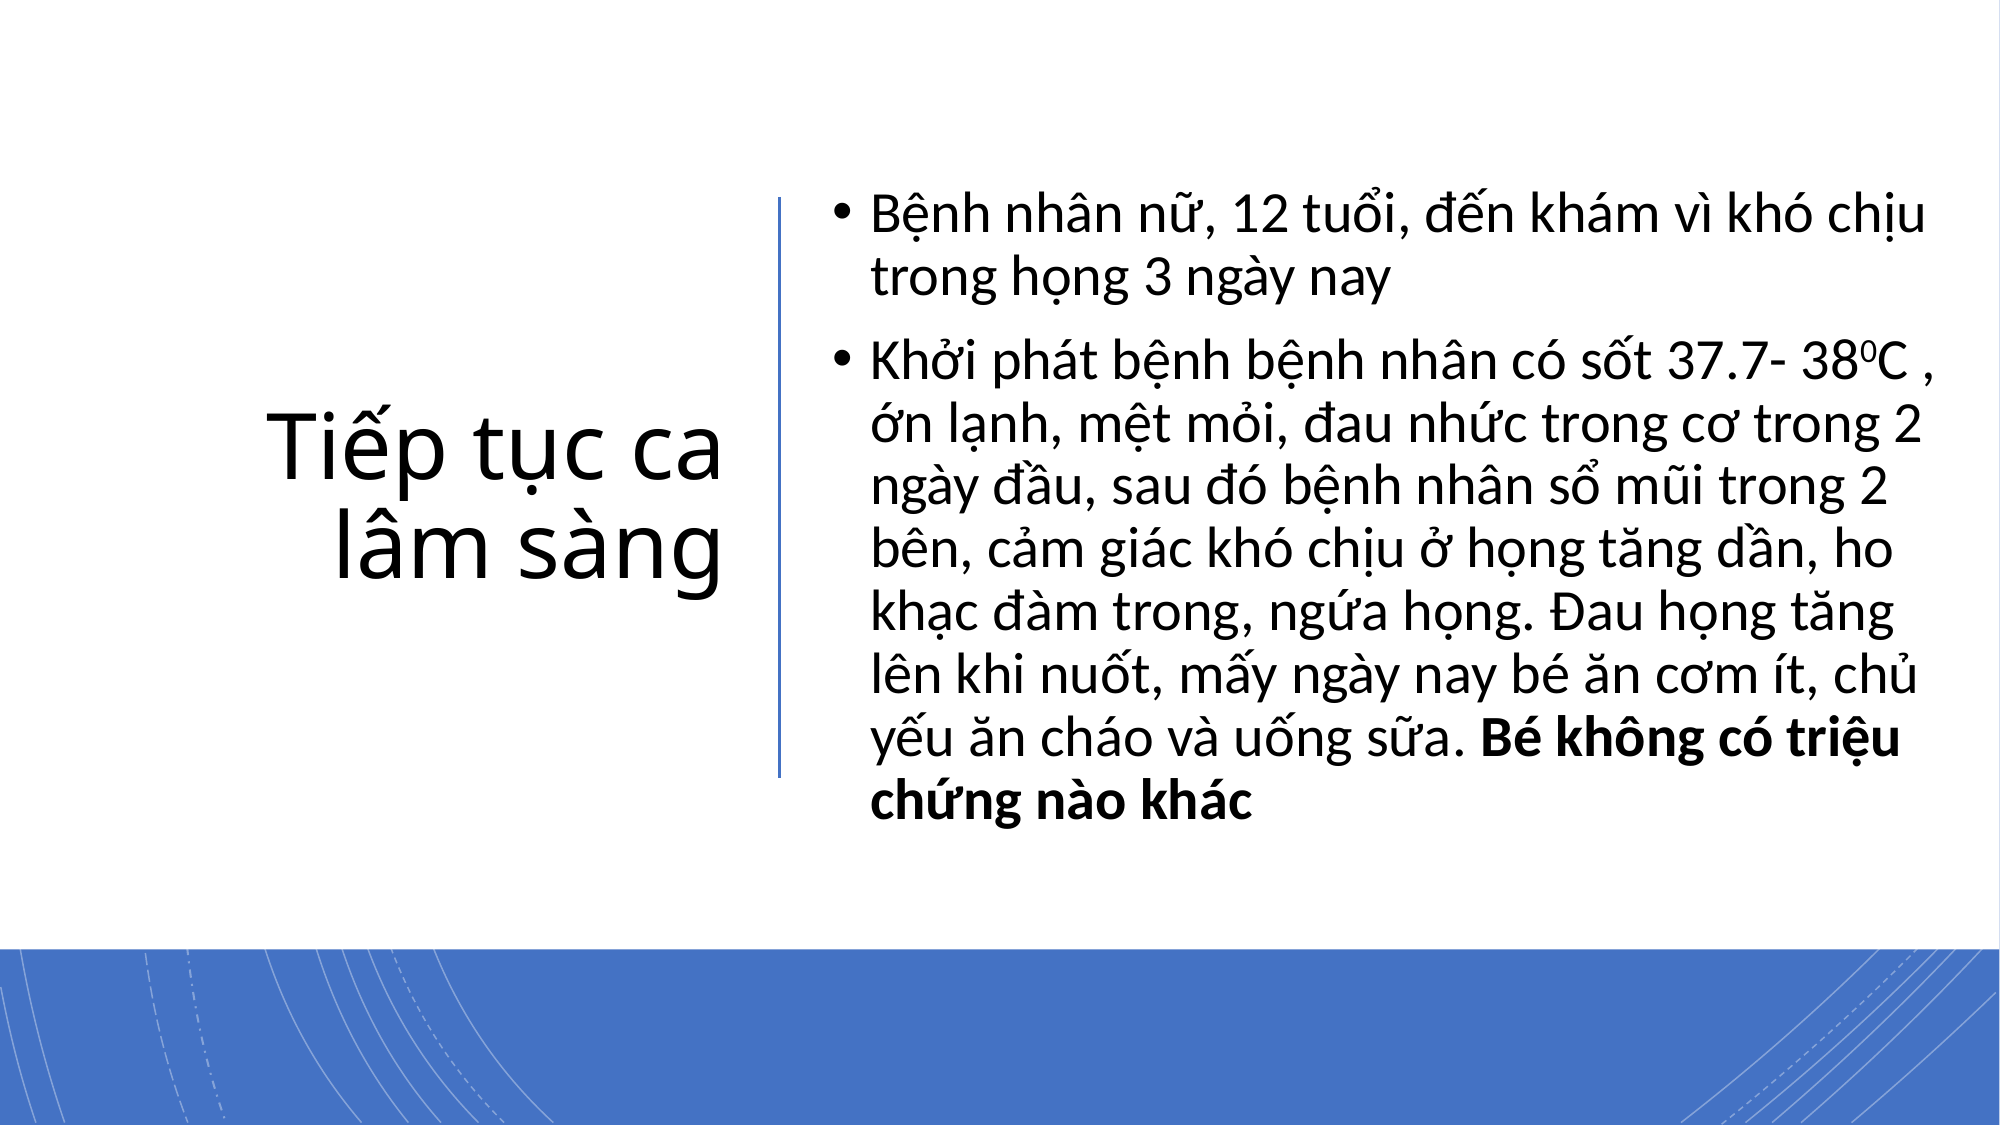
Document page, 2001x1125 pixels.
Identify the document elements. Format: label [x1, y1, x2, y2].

text_box [1996, 950, 2000, 1125]
text_box [1996, 0, 2000, 950]
text_box [0, 0, 1996, 1125]
